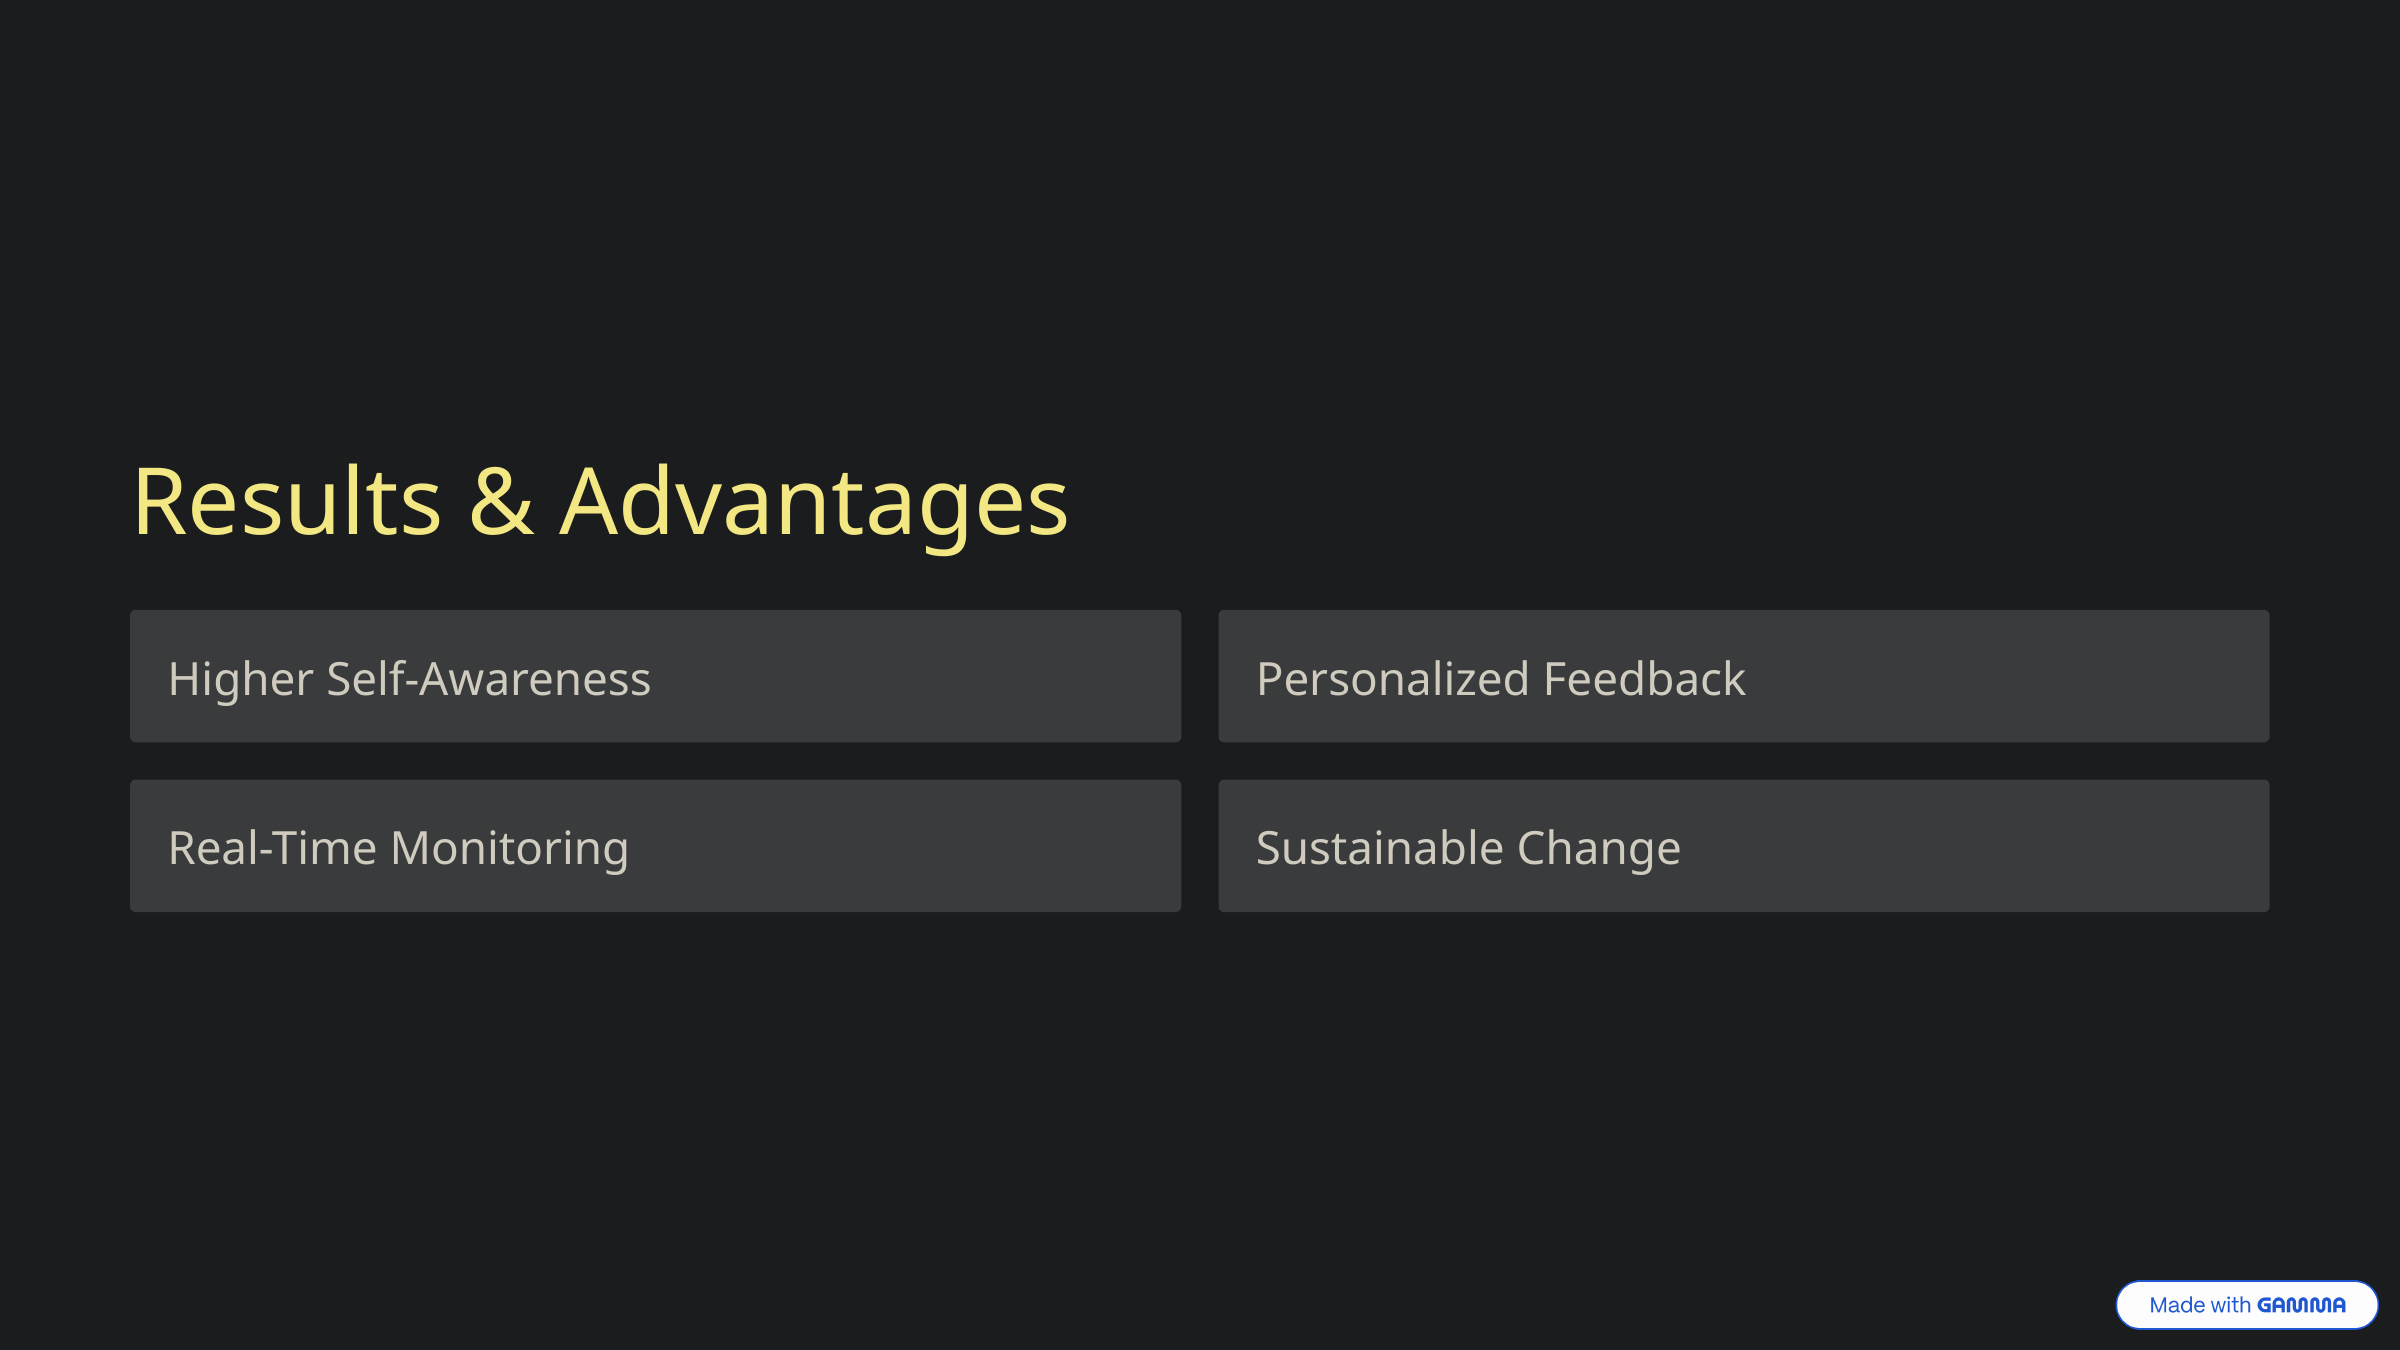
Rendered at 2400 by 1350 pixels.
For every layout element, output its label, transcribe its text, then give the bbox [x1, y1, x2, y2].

text_box Personalized Feedback [1255, 647, 1778, 706]
text_box [1218, 609, 2270, 743]
text_box Higher Self-Awareness [167, 647, 674, 706]
text_box [130, 609, 1182, 743]
text_box Results & Advantages [130, 437, 1090, 555]
text_box Sustainable Change [1255, 816, 1721, 875]
text_box [1218, 779, 2270, 913]
text_box [130, 779, 1182, 913]
text_box Real-Time Monitoring [167, 816, 658, 875]
picture [2106, 1271, 2389, 1339]
